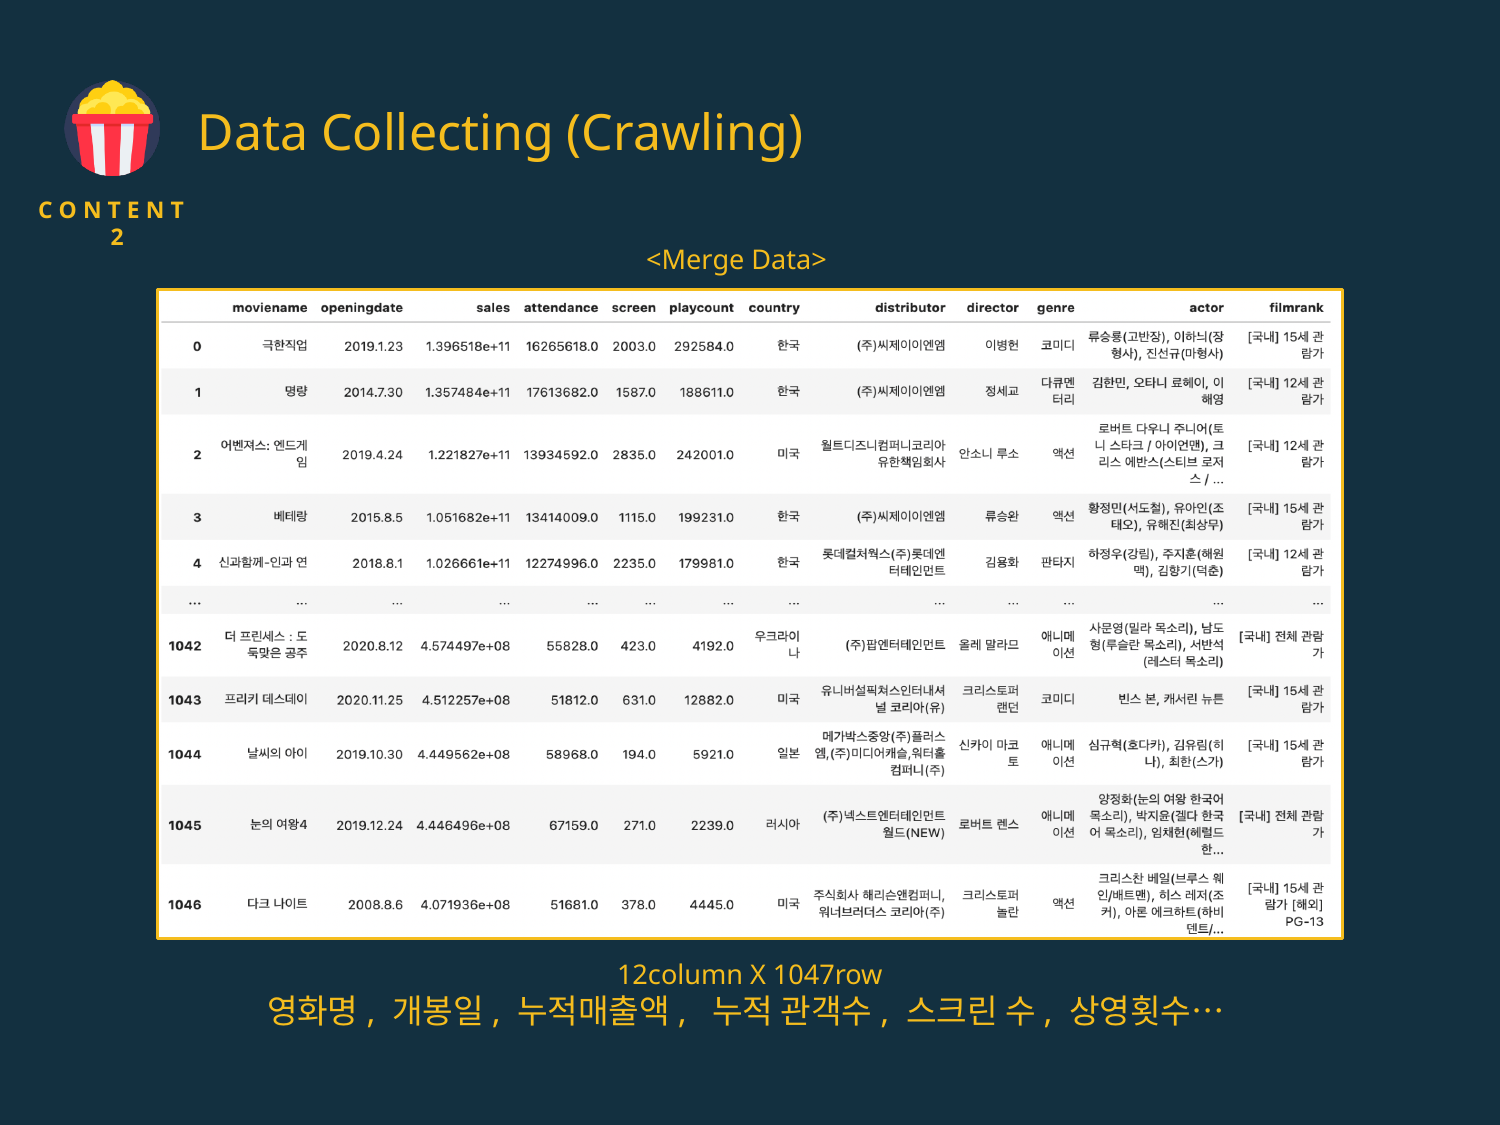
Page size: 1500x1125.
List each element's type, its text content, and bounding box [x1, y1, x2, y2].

picture [64, 80, 160, 176]
picture [159, 291, 1341, 938]
text_box C O N T E N T 2 [0, 187, 280, 258]
text_box <Merge Data> [254, 234, 1219, 282]
text_box 12column X 1047row 영화명, 개봉일, 누적매출액, 누적 관객수, 스크린 수, 상영횟수⋯ [220, 946, 1279, 1038]
text_box Data Collecting (Crawling) [183, 92, 939, 168]
